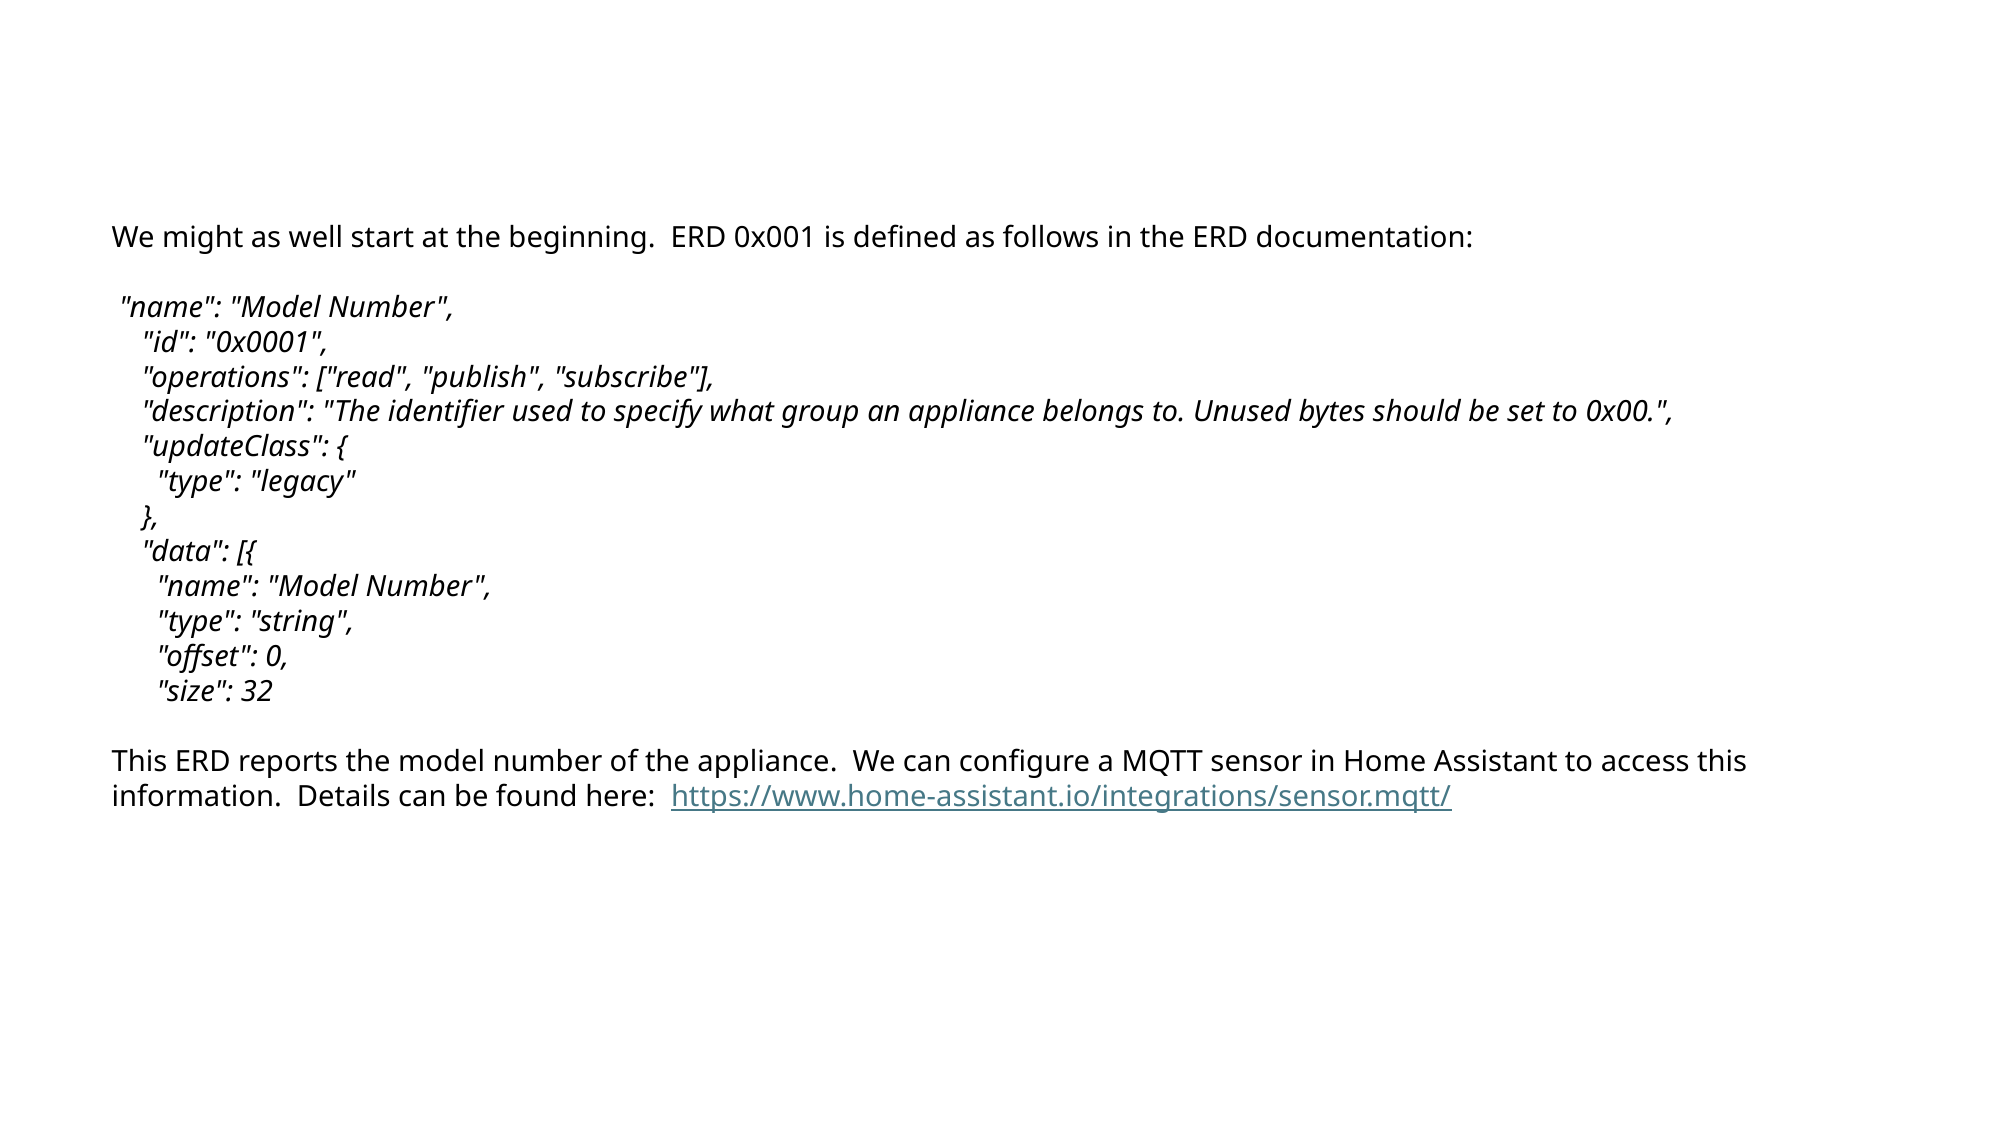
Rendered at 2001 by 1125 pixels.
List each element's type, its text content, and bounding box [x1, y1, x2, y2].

text_box We might as well start at the beginning. ERD 0x001 is defined as follows in the ERD documentation: "name": "Model Number", "id": "0x0001", "operations": ["read", "publish", "subscribe"], "description": "The identifier used to specify what group an appliance belongs to. Unused bytes should be set to 0x00.", "updateClass": { "type": "legacy" }, "data": [{ "name": "Model Number", "type": "string", "offset": 0, "size": 32 This ERD reports the model number of the appliance. We can configure a MQTT sensor in Home Assistant to access this information. Details can be found here: https://www.home-assistant.io/integrations/sensor.mqtt/ [96, 210, 1780, 855]
